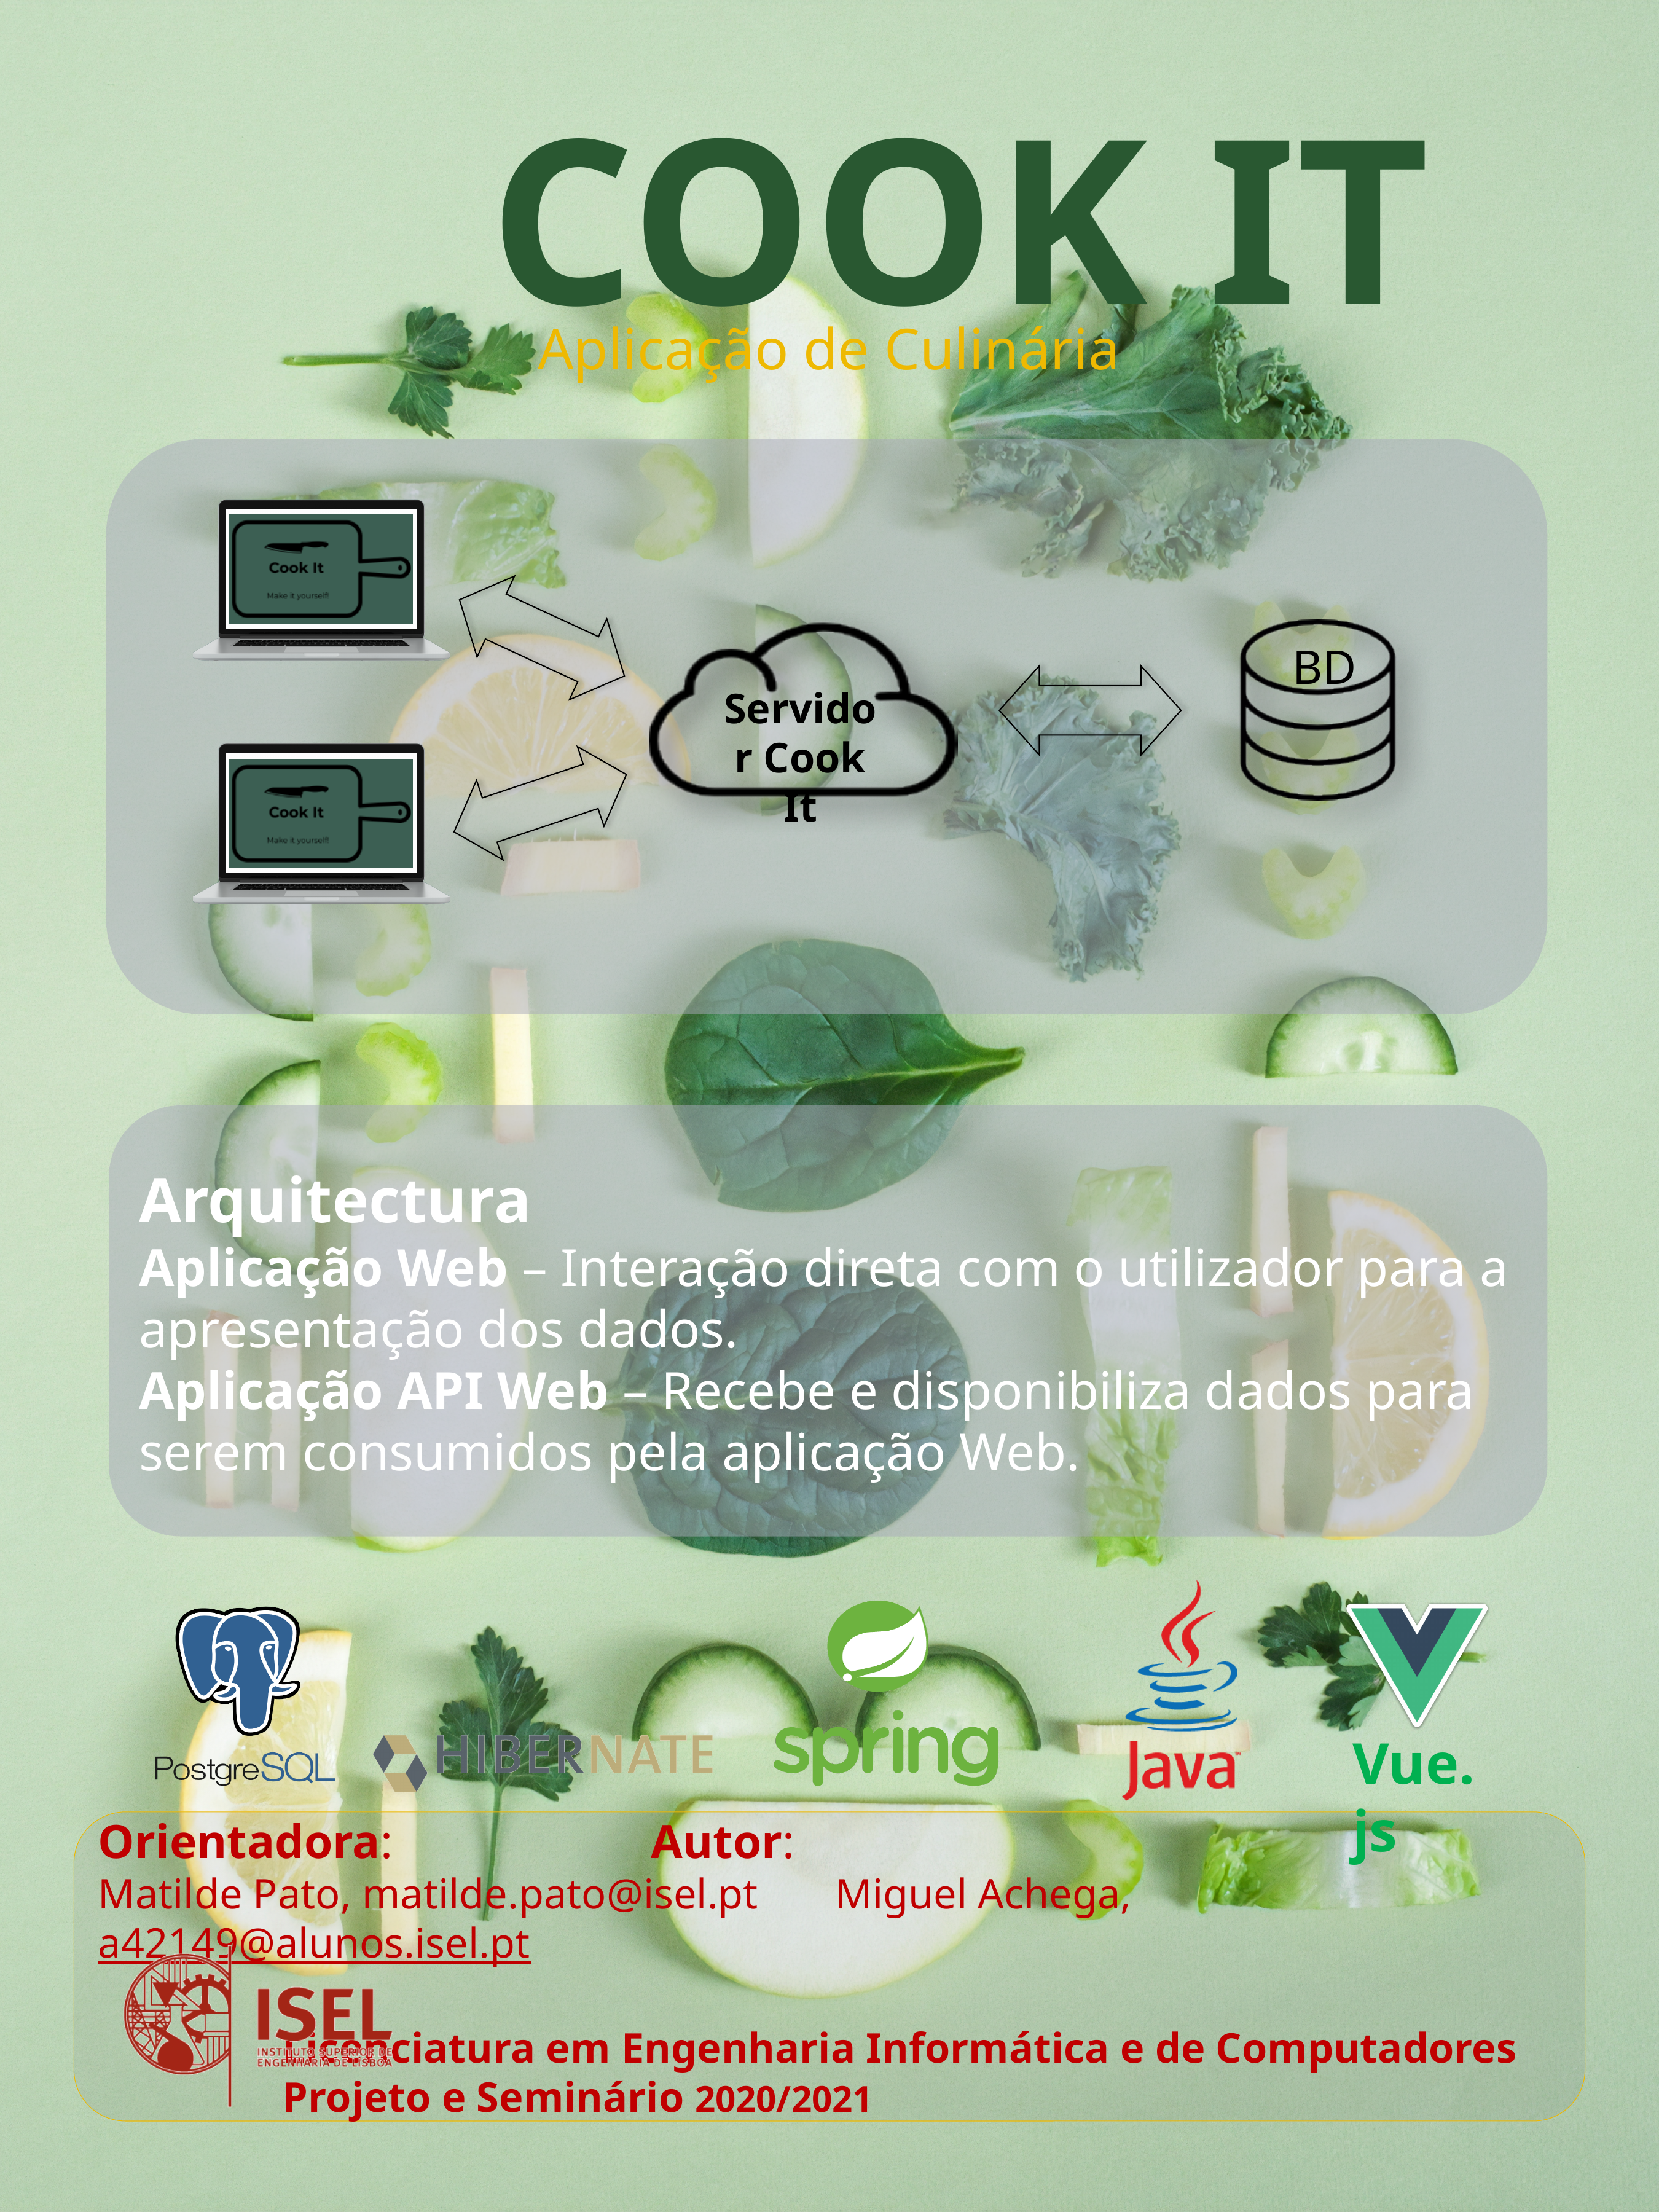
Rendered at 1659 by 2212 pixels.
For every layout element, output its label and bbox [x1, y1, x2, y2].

picture [0, 0, 1659, 2212]
text_box [649, 580, 958, 841]
